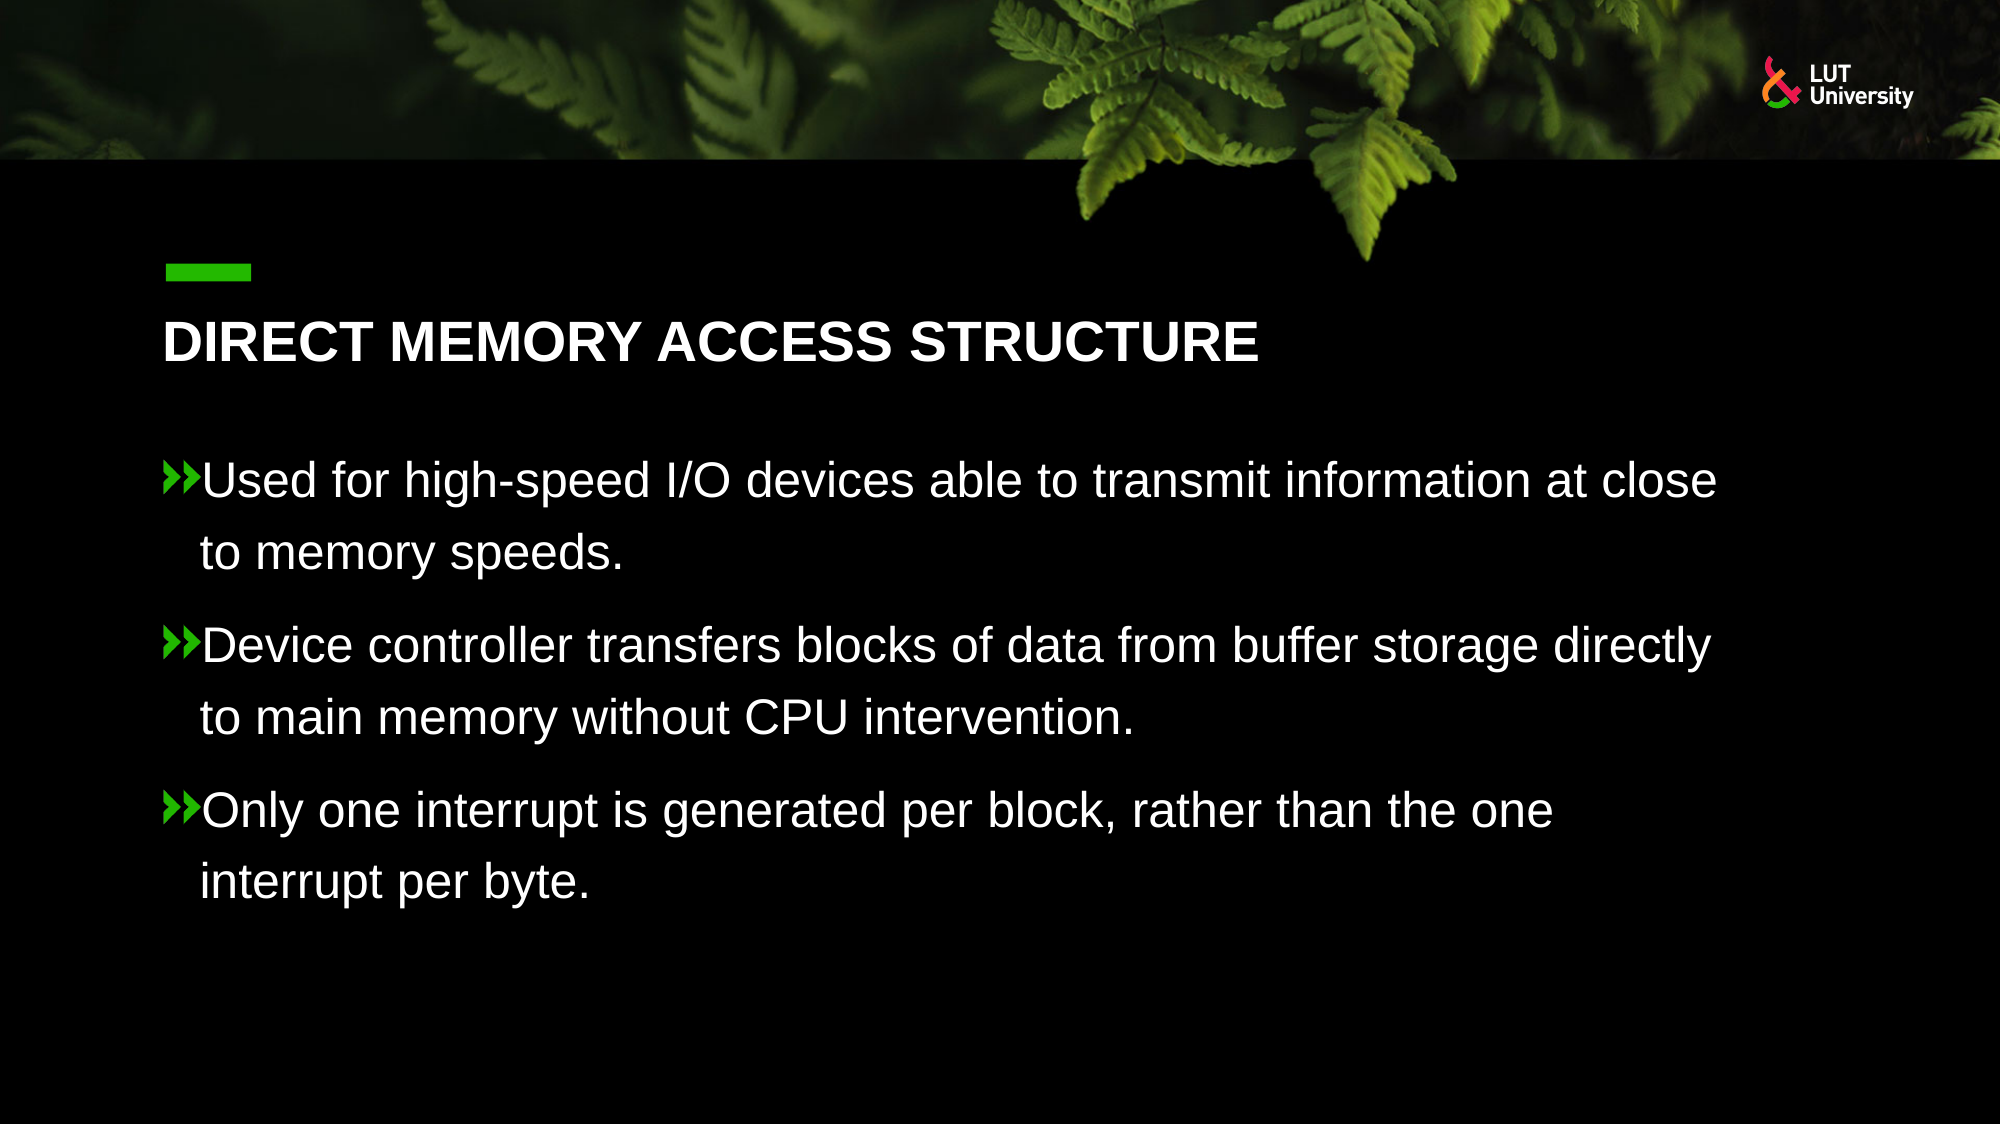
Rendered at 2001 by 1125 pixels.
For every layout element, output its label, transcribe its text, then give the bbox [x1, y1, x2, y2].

list Used for high-speed I/O devices able to transmit information at close to memory speeds. Device controller transfers blocks of data from buffer storage directly to main memory without CPU intervention. Only one interrupt is generated per block, rather than the one interrupt per byte. [147, 427, 1745, 930]
title Direct Memory Access Structure [147, 305, 1873, 382]
picture [0, 0, 2000, 1124]
